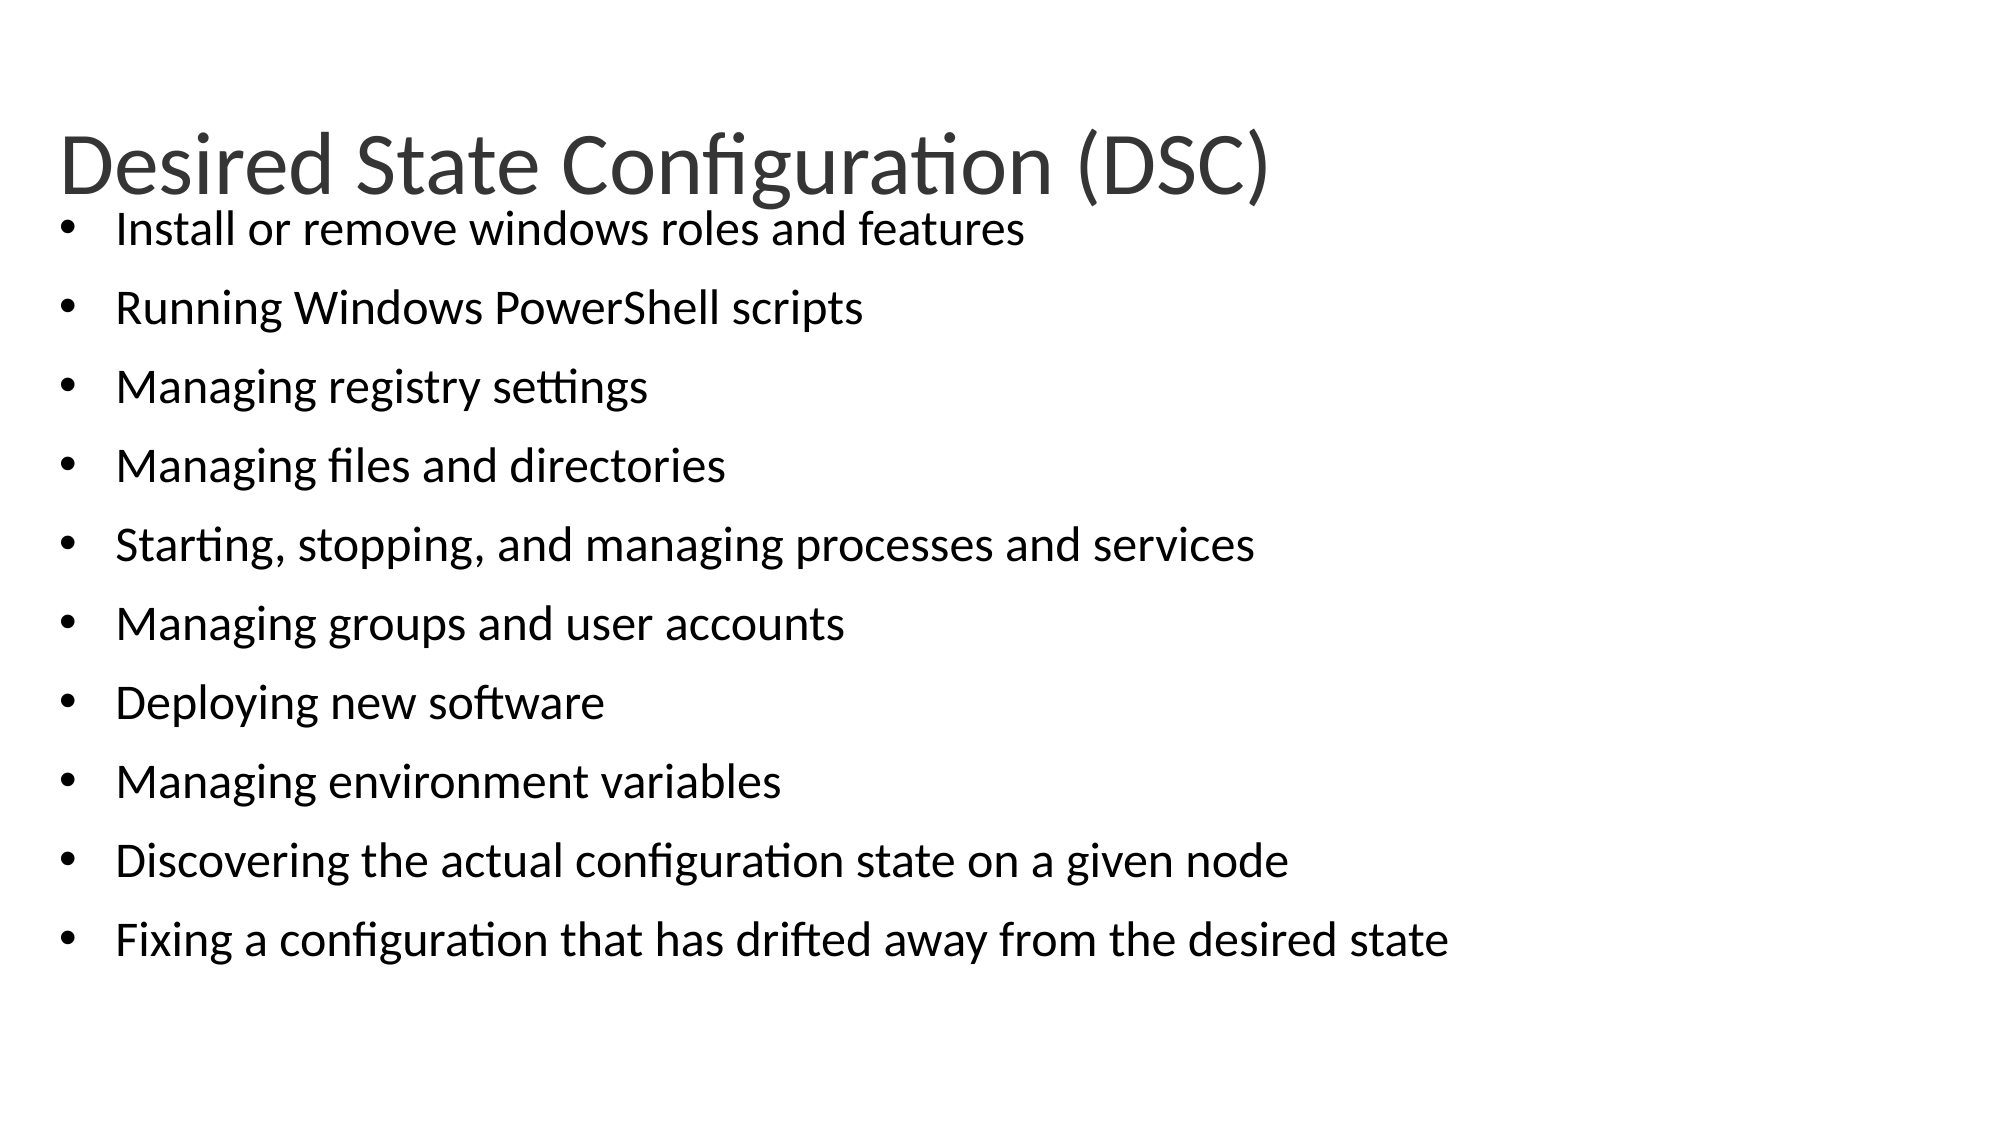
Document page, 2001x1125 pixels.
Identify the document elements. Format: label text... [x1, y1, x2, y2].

list Install or remove windows roles and features Running Windows PowerShell scripts Managing registry settings Managing files and directories Starting, stopping, and managing processes and services Managing groups and user accounts Deploying new software Managing environment variables Discovering the actual configuration state on a given node Fixing a configuration that has drifted away from the desired state [44, 195, 1957, 998]
title Desired State Configuration (DSC) [44, 57, 1770, 195]
